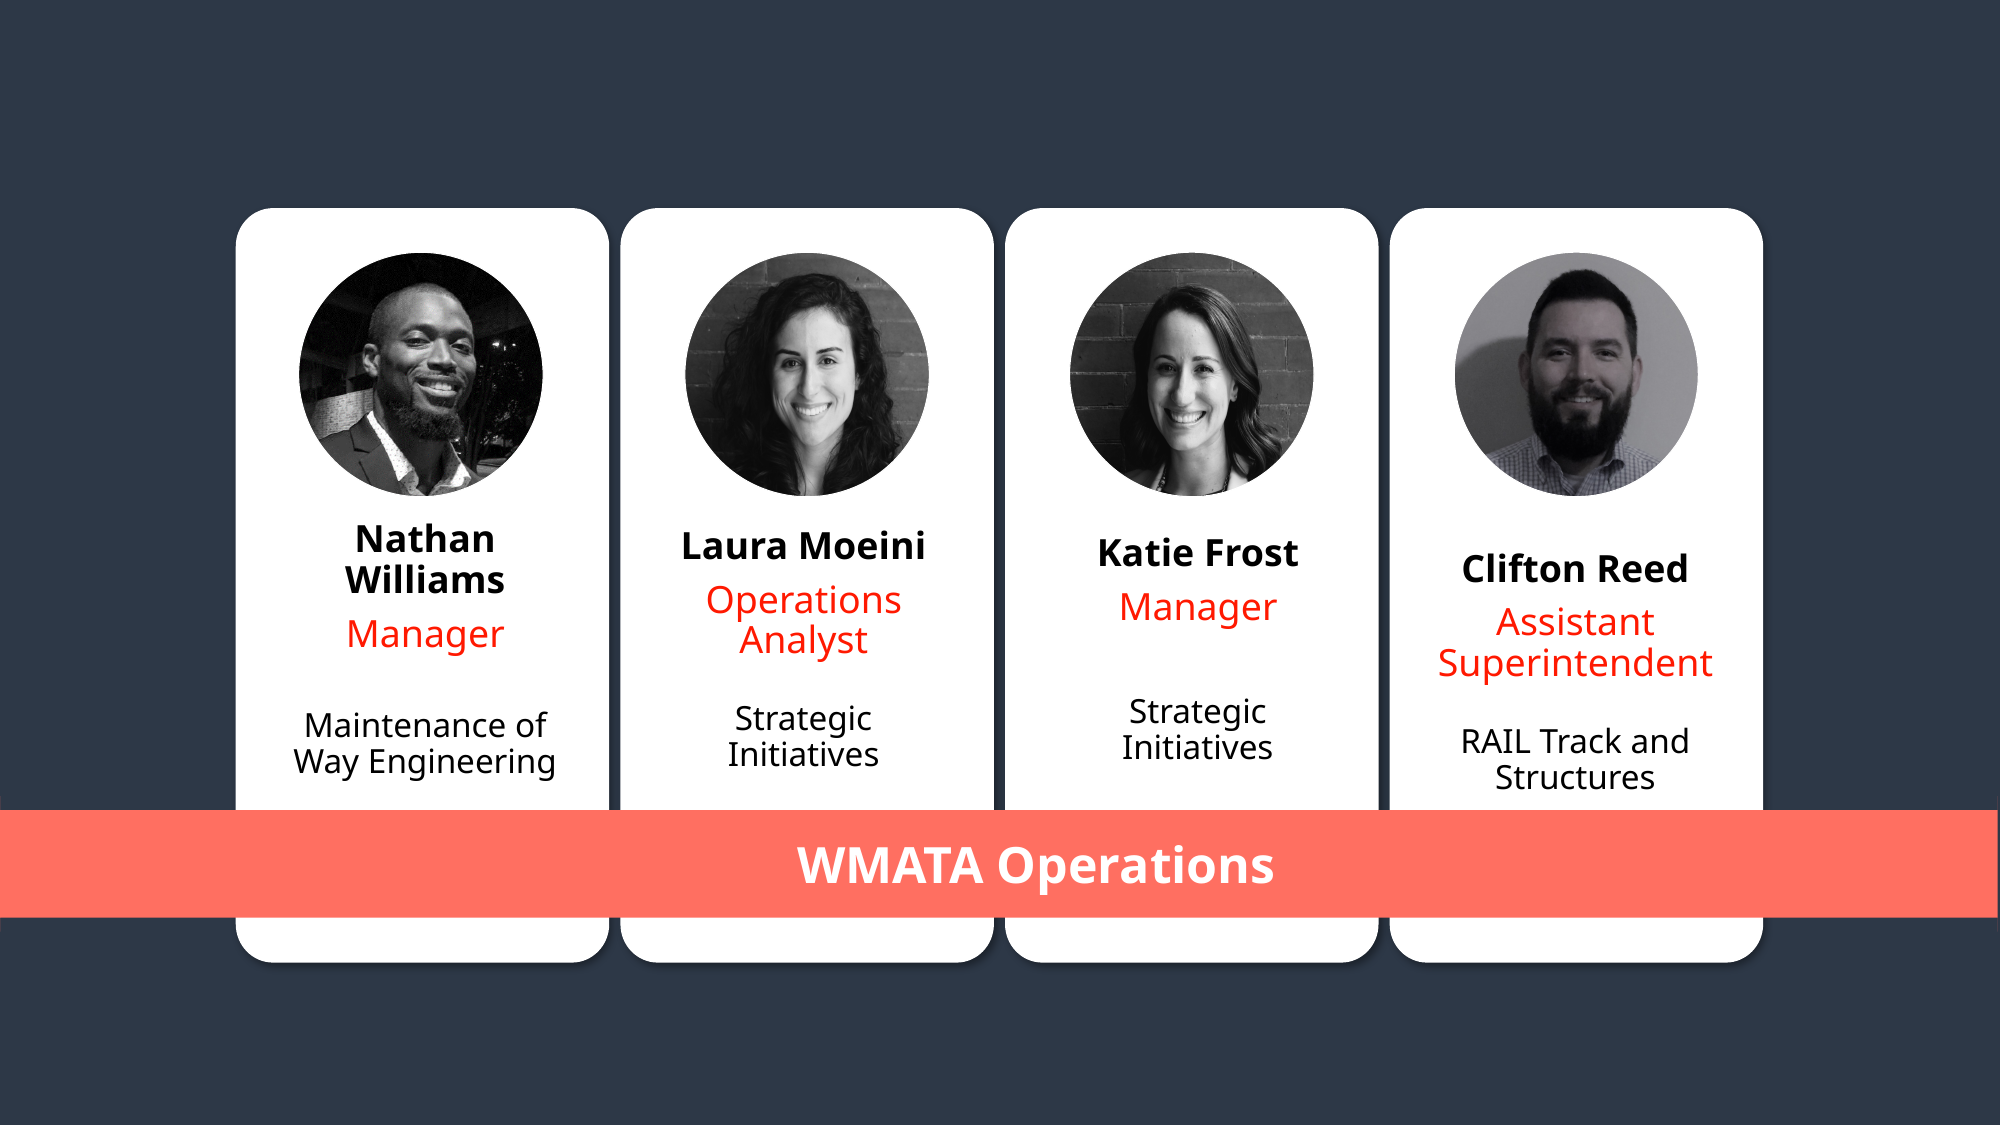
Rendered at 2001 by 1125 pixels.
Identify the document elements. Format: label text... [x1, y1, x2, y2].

text_box WMATA Operations [0, 796, 1999, 932]
text_box [1004, 207, 1380, 809]
text_box [684, 251, 930, 496]
text_box [1388, 919, 1765, 964]
text_box Laura Moeini Operations Analyst Strategic Initiatives [643, 496, 965, 805]
text_box [619, 919, 995, 964]
text_box [234, 207, 611, 809]
text_box [1004, 919, 1380, 964]
text_box [1453, 251, 1699, 498]
text_box Clifton Reed Assistant Superintendent RAIL Track and Structures [1415, 518, 1736, 828]
text_box Katie Frost Manager Strategic Initiatives [1037, 496, 1359, 805]
text_box [619, 207, 995, 809]
text_box [1069, 251, 1315, 496]
text_box [234, 919, 611, 964]
text_box [1388, 207, 1765, 809]
text_box Nathan Williams Manager Maintenance of Way Engineering [264, 496, 586, 805]
text_box [298, 251, 544, 496]
